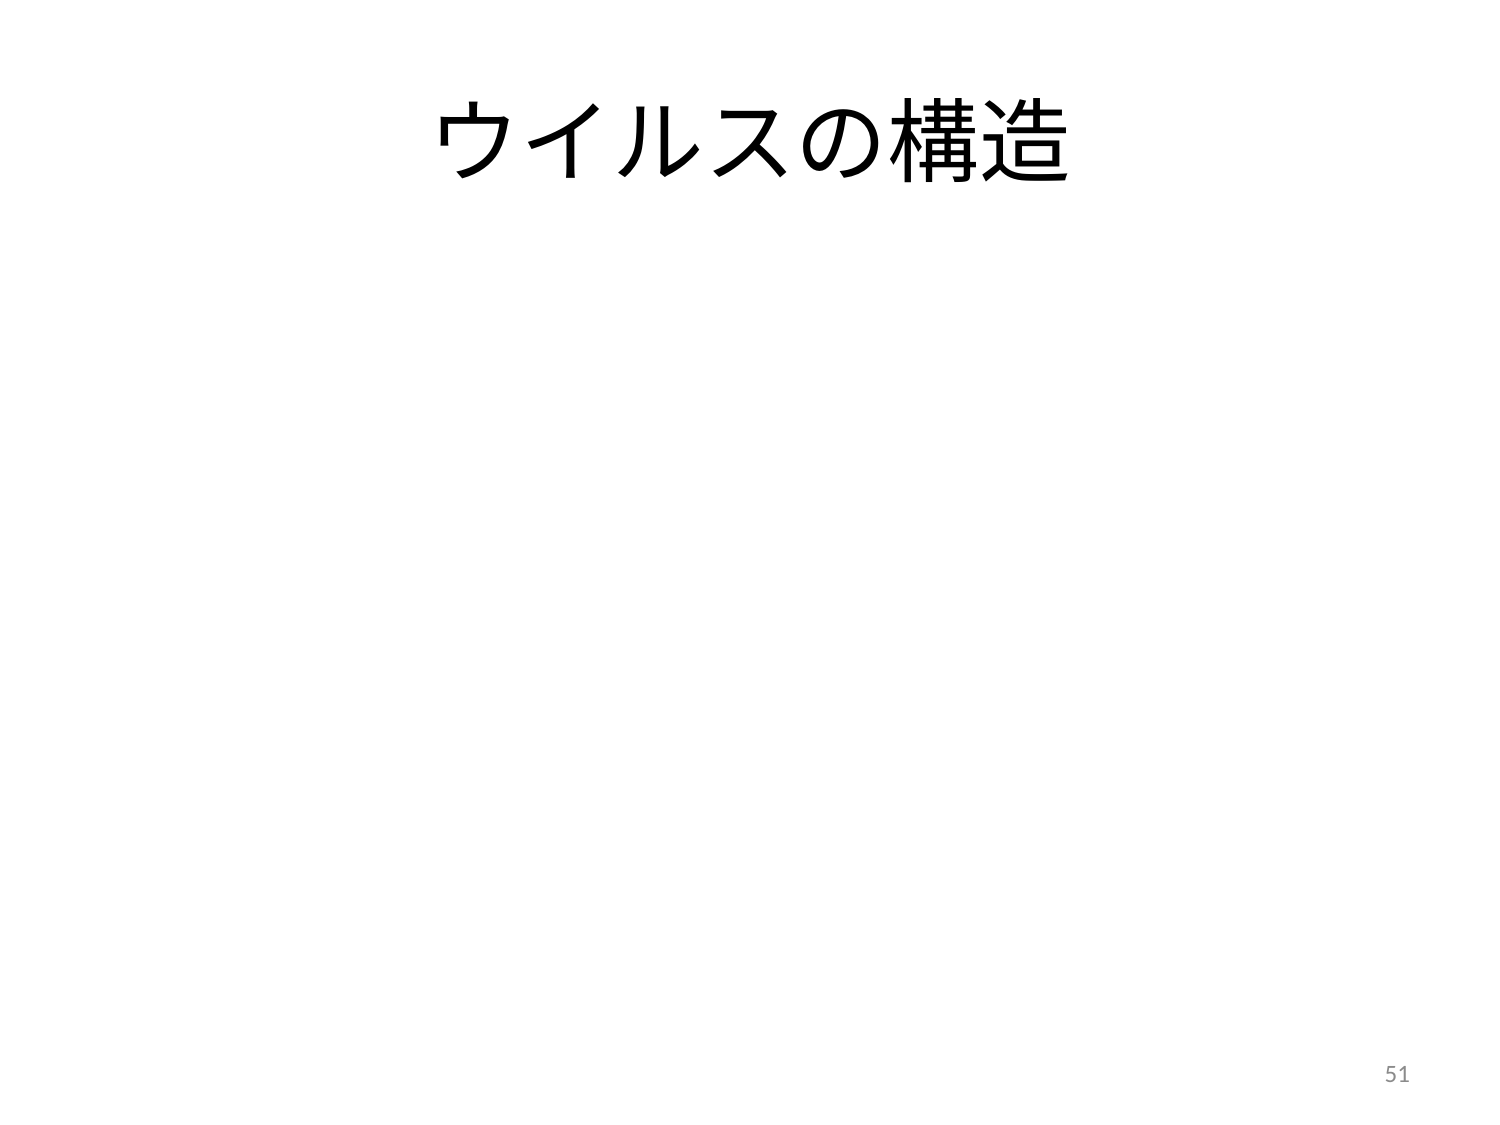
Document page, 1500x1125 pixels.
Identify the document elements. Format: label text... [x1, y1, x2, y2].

title ウイルスの構造 [75, 45, 1425, 233]
slide_number 51 [1074, 1042, 1425, 1103]
